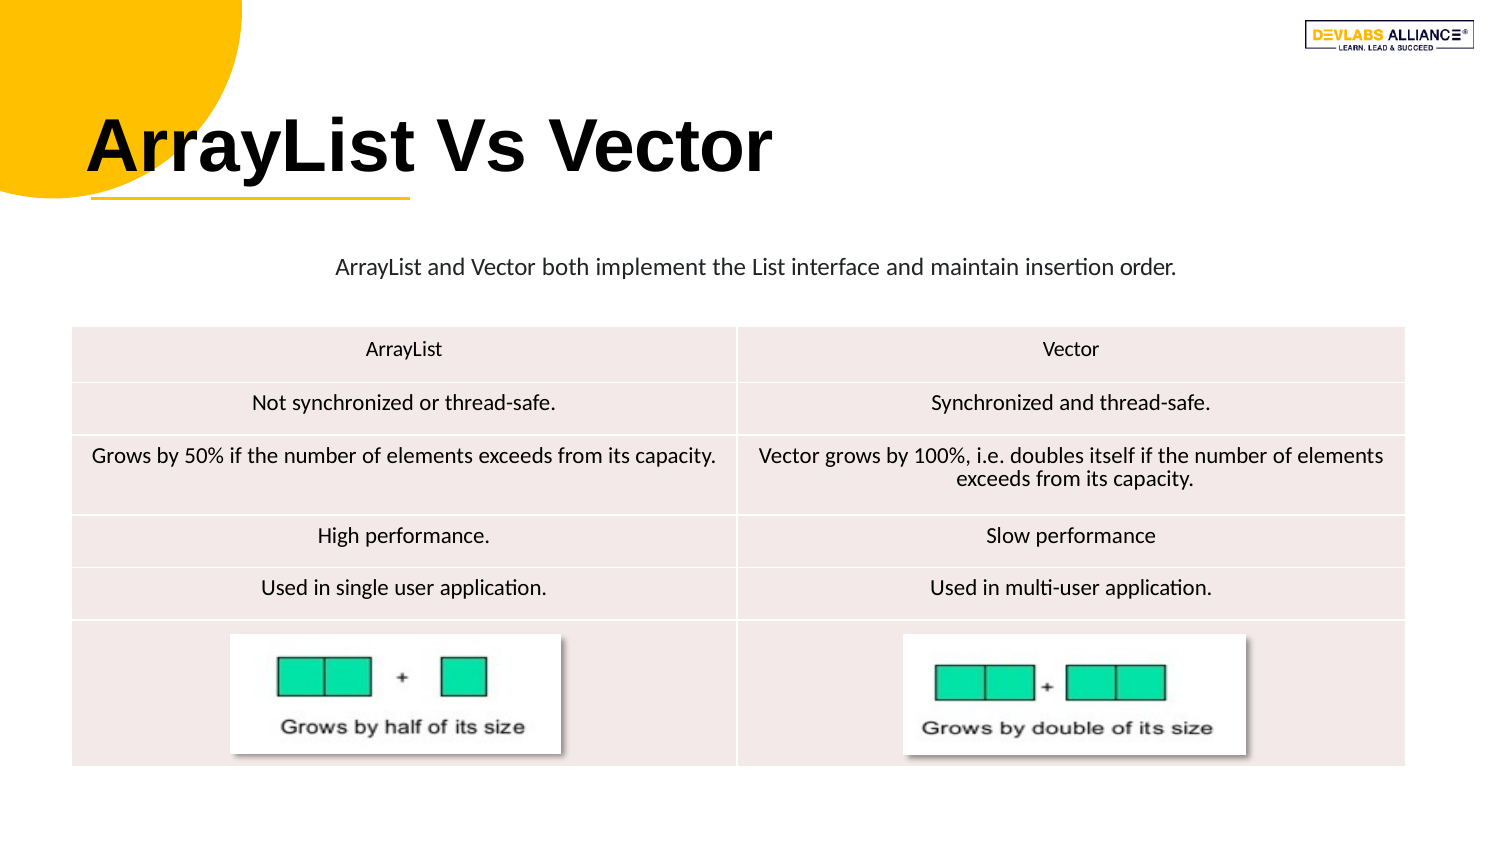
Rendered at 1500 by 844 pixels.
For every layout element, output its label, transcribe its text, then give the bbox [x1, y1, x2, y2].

text_box ArrayList and Vector both implement the List interface and maintain insertion order. [333, 248, 1187, 281]
table_header ArrayList [72, 327, 736, 382]
table_cell Vector grows by 100%, i.e. doubles itself if the number of elements exceeds from its capacity. [738, 436, 1405, 514]
table_cell Synchronized and thread-safe. [738, 383, 1405, 434]
table_cell Not synchronized or thread-safe. [72, 383, 736, 434]
table_cell Used in single user application. [72, 568, 736, 619]
table_cell Used in multi-user application. [738, 568, 1405, 619]
table_cell Slow performance [738, 516, 1405, 567]
title ArrayList Vs Vector [83, 94, 780, 238]
table_cell Grows by 50% if the number of elements exceeds from its capacity. [72, 436, 736, 514]
table_cell [72, 621, 736, 766]
table_cell [738, 621, 1405, 766]
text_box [225, 629, 574, 766]
text_box [0, 0, 242, 199]
table_header Vector [738, 327, 1405, 382]
picture [1305, 20, 1474, 51]
table_cell High performance. [72, 516, 736, 567]
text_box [898, 630, 1259, 768]
